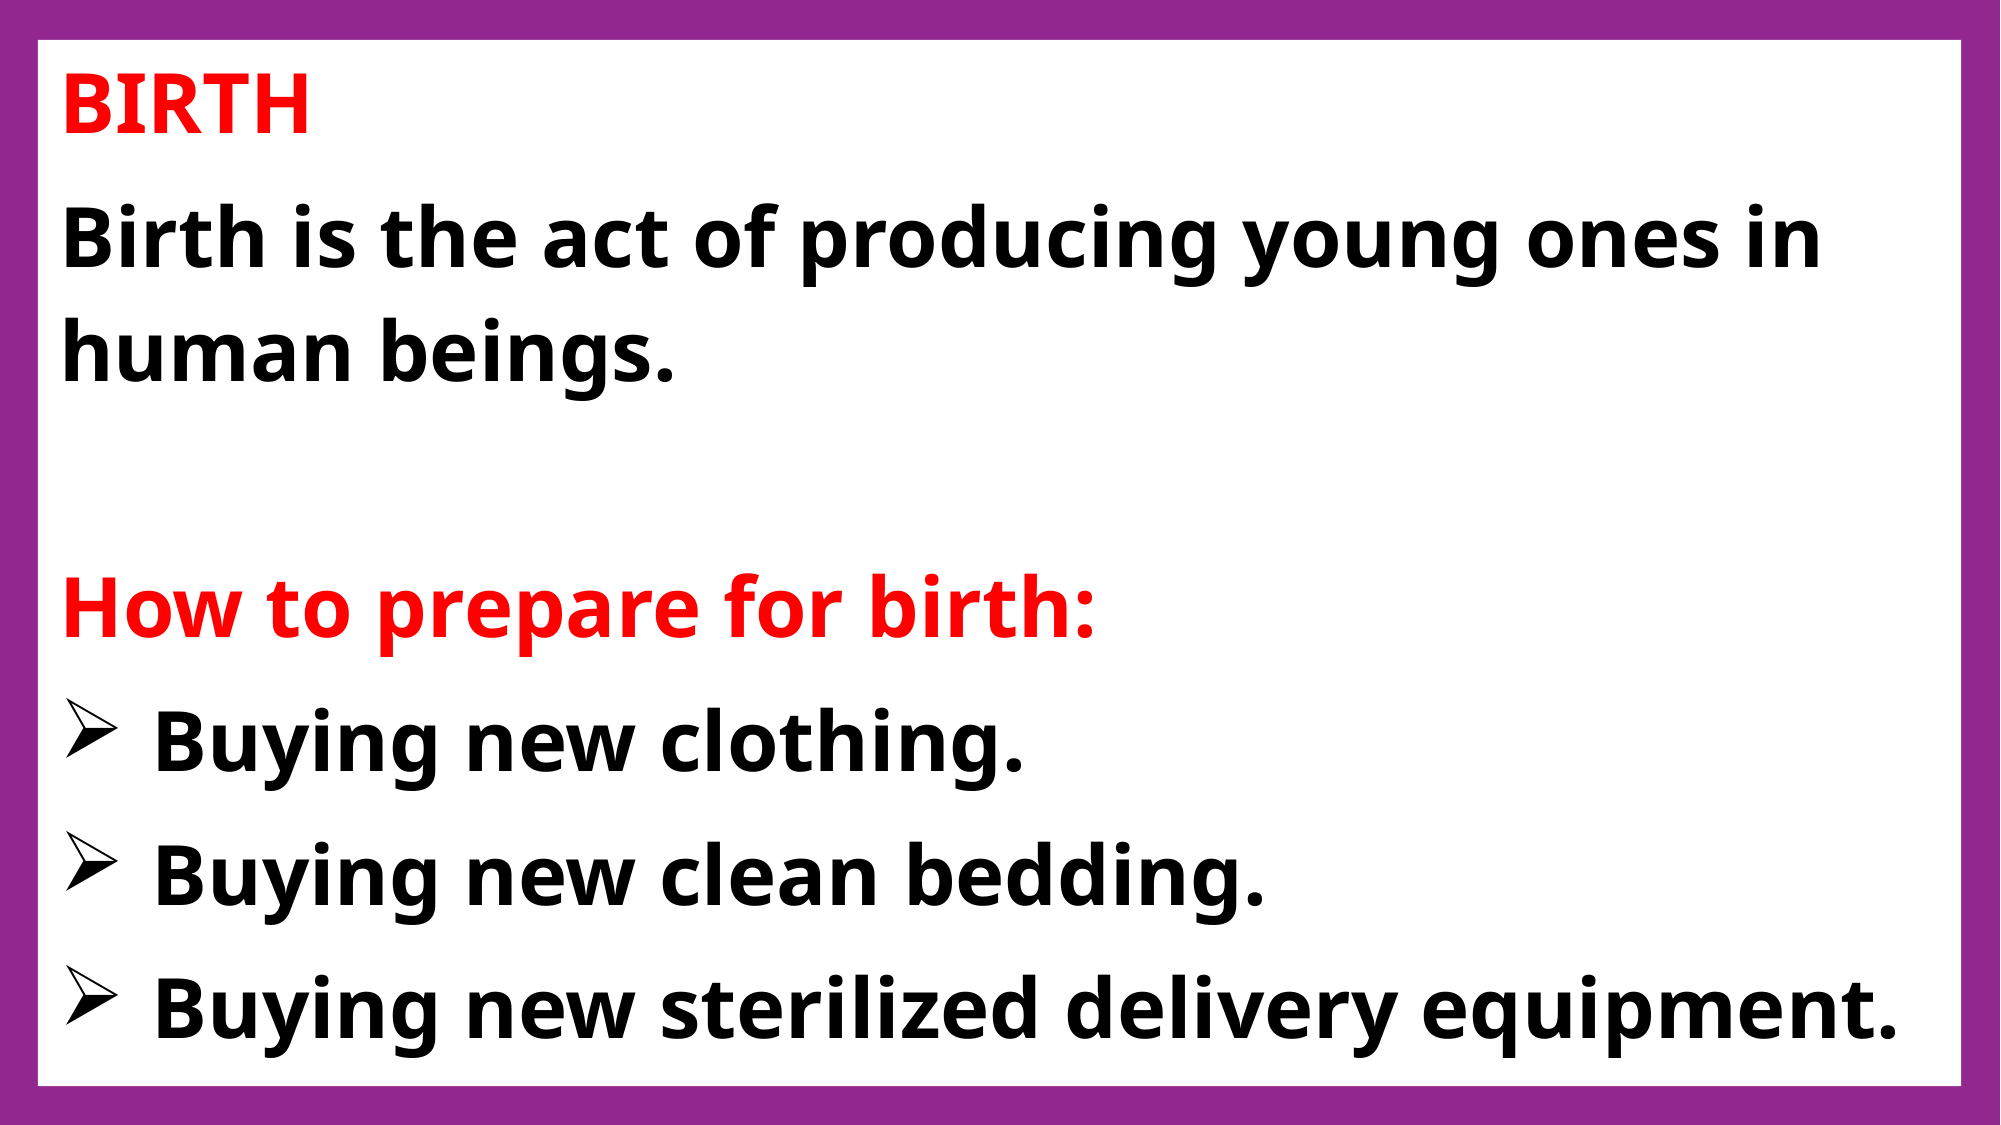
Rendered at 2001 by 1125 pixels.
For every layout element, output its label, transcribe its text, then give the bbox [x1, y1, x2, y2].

text_box BIRTH Birth is the act of producing young ones in human beings. How to prepare for birth: Buying new clothing. Buying new clean bedding. Buying new sterilized delivery equipment. [44, 27, 1947, 1063]
